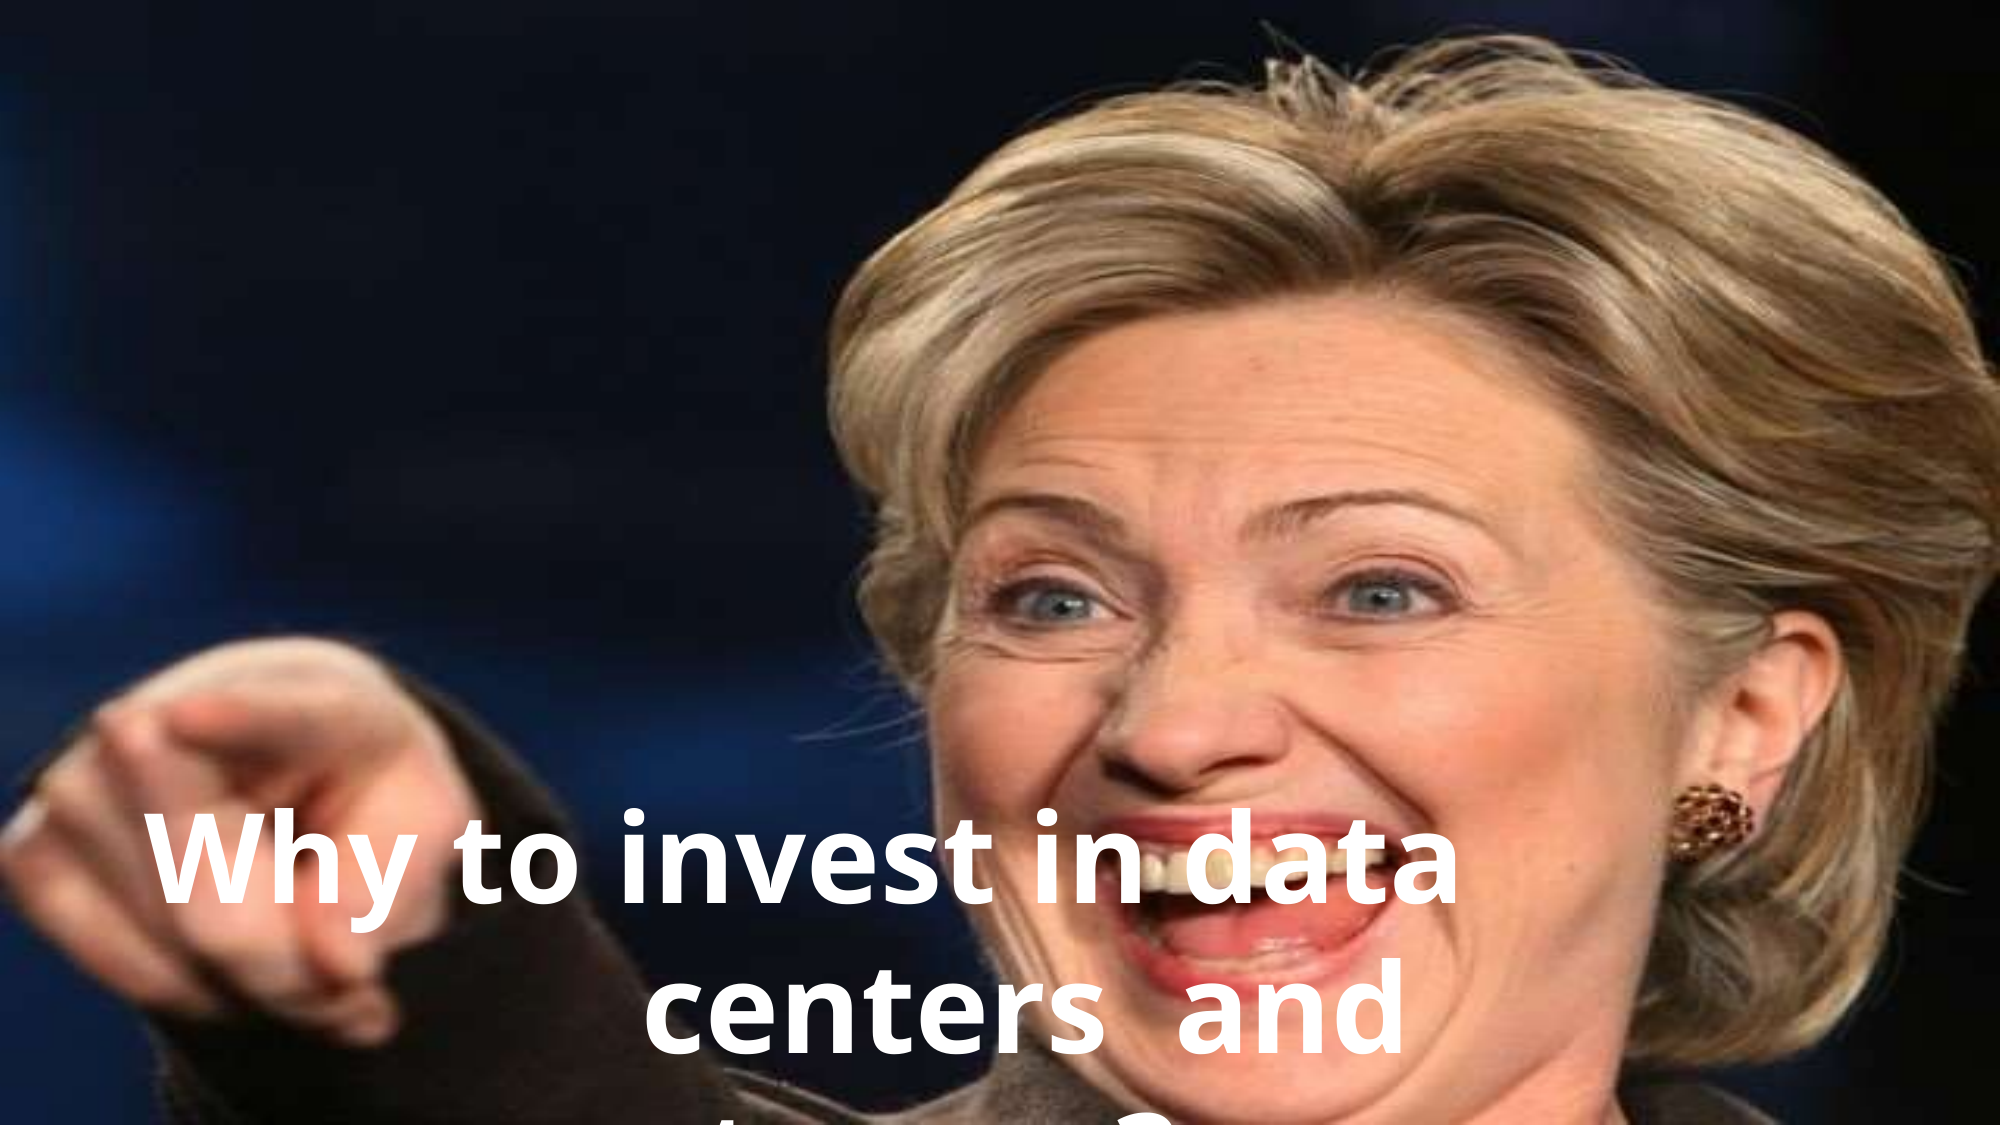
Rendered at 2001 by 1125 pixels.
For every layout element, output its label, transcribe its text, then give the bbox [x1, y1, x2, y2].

title Why to invest in data centers and storage? [131, 776, 1869, 1125]
text_box [0, 0, 2000, 1125]
